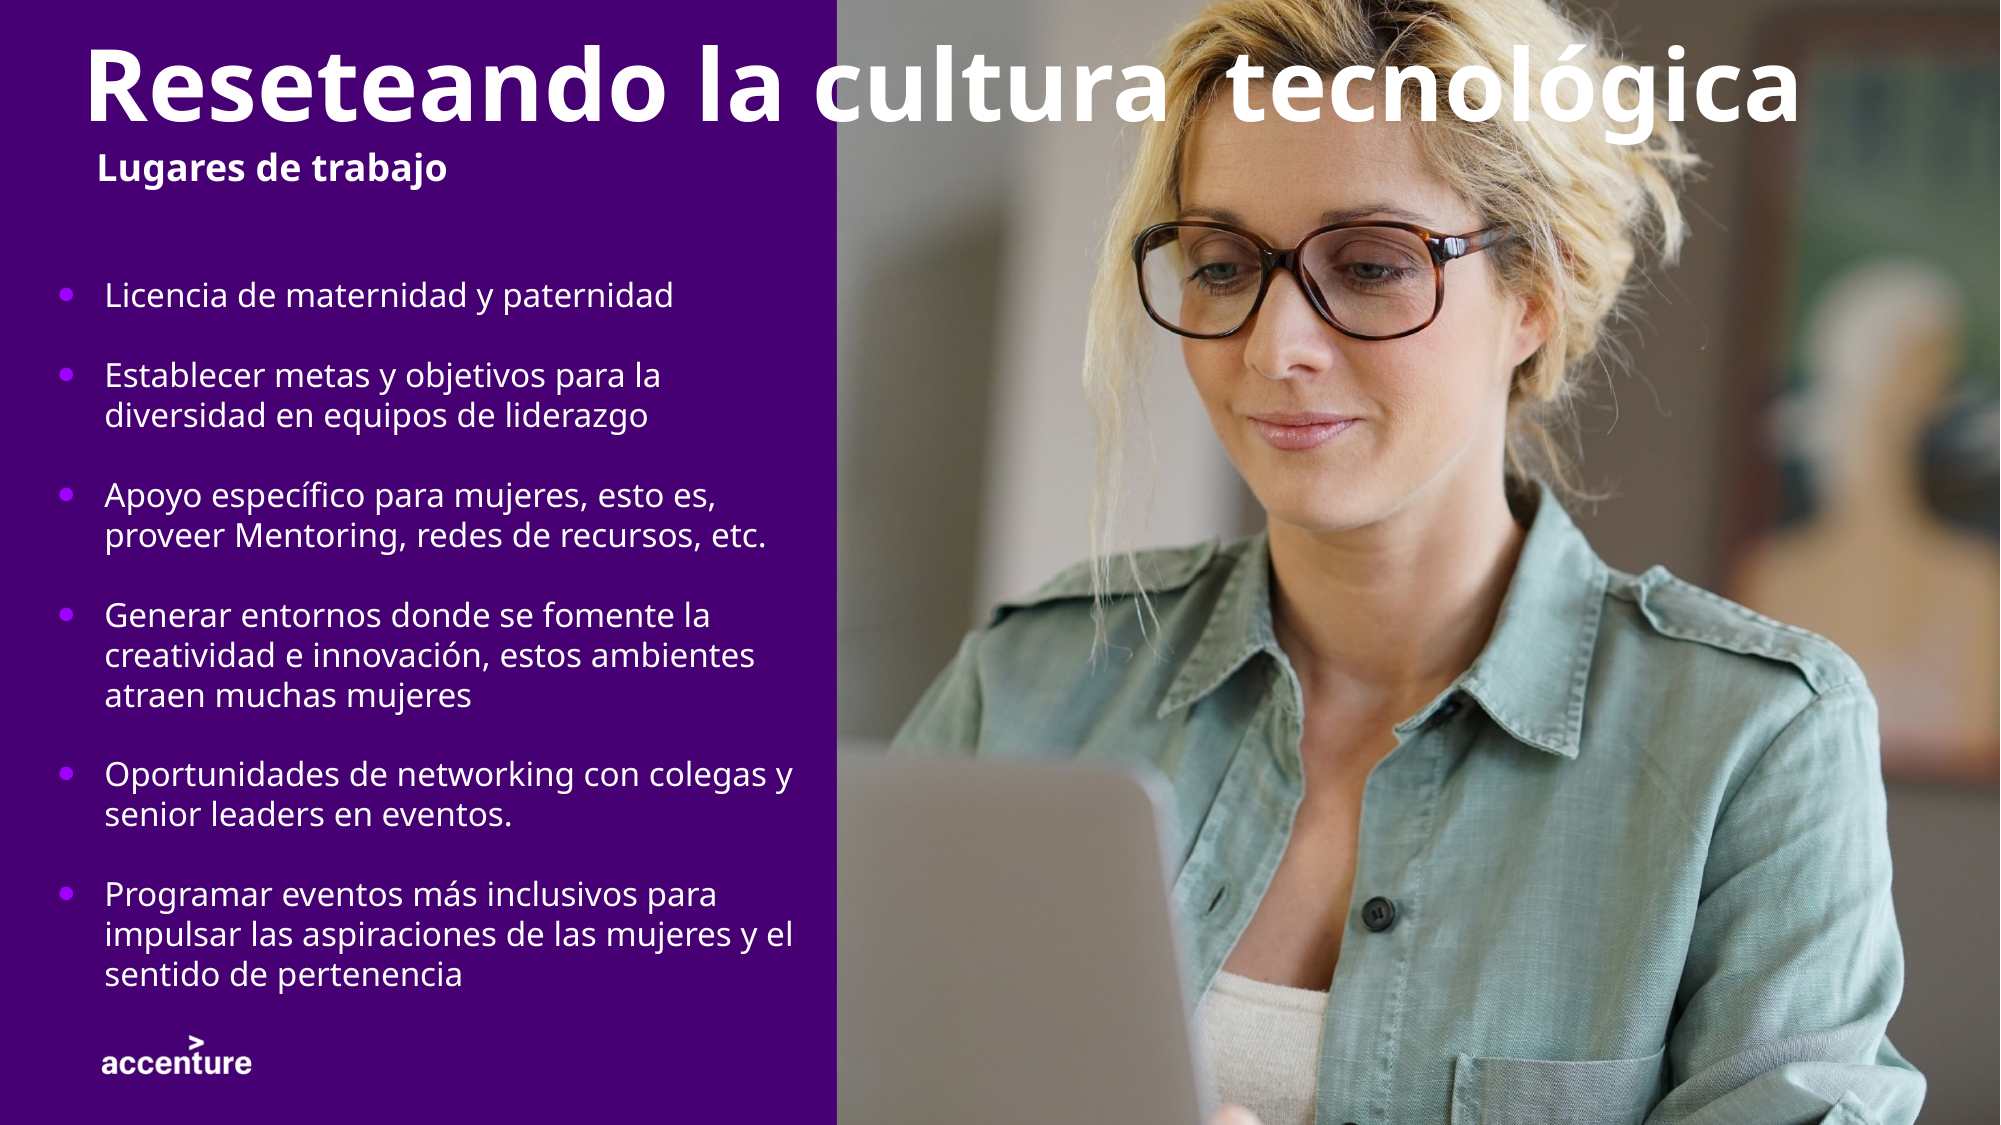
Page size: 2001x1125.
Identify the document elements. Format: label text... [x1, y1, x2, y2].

list Lugares de trabajo [81, 159, 671, 214]
text_box Reseteando la cultura tecnológica [67, 47, 836, 159]
picture [836, 0, 2000, 1125]
text_box Licencia de maternidad y paternidad Establecer metas y objetivos para la diversidad en equipos de liderazgo Apoyo específico para mujeres, esto es, proveer Mentoring, redes de recursos, etc. Generar entornos donde se fomente la creatividad e innovación, estos ambientes atraen muchas mujeres Oportunidades de networking con colegas y senior leaders en eventos. Programar eventos más inclusivos para impulsar las aspiraciones de las mujeres y el sentido de pertenencia [42, 267, 811, 947]
picture [101, 1034, 252, 1075]
